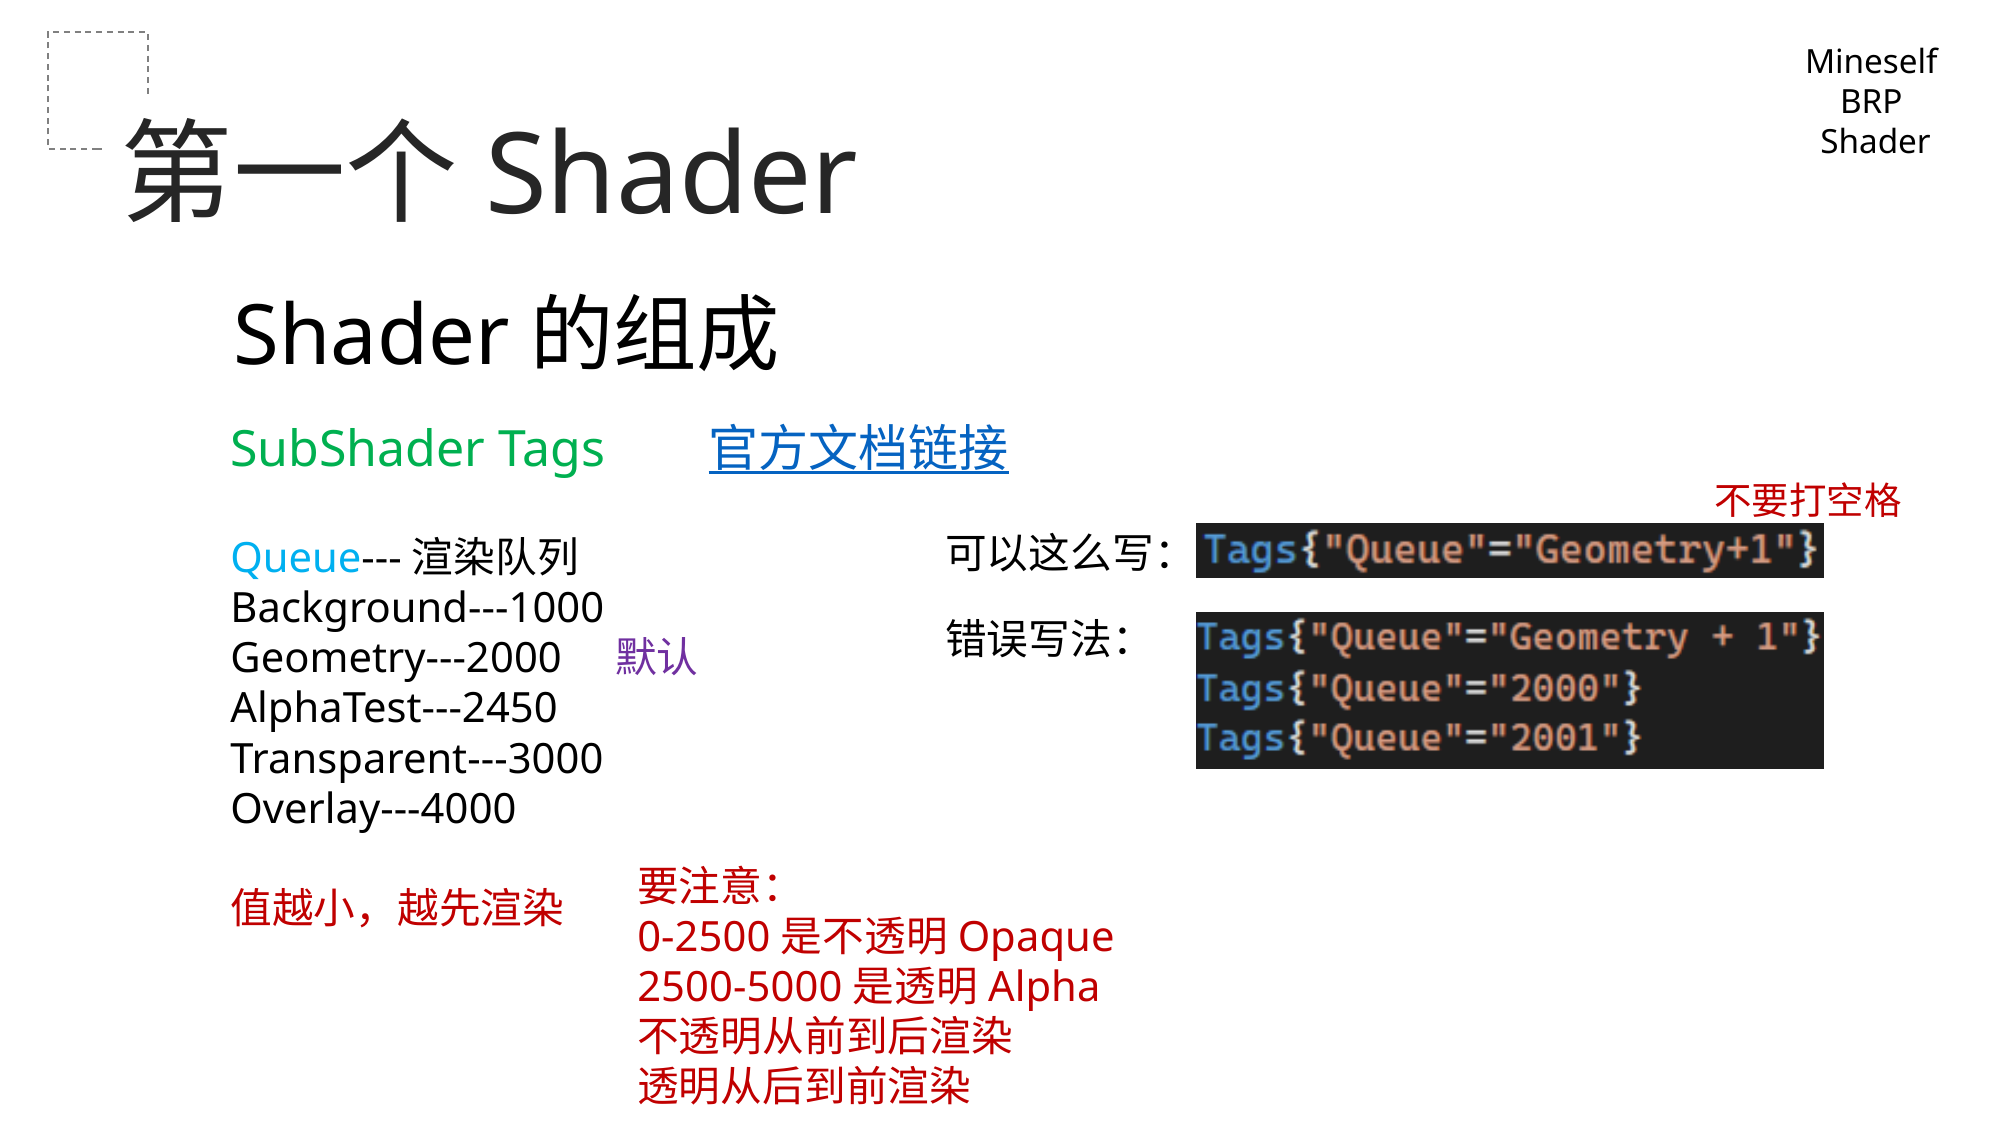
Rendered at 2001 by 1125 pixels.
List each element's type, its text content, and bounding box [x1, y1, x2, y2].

text_box Shader的组成 [233, 281, 1531, 382]
text_box [103, 96, 196, 173]
picture [1196, 523, 1824, 578]
text_box SubShader Tags 官方文档链接 [230, 416, 1805, 490]
text_box [47, 31, 149, 150]
picture [1196, 612, 1824, 769]
text_box 不要打空格 [1699, 469, 1917, 530]
text_box Queue---渲染队列 Background---1000 Geometry---2000 默认 AlphaTest---2450 Transparent---3000 Overlay---4000 值越小，越先渲染 [230, 531, 733, 982]
text_box 第一个Shader [120, 101, 1018, 237]
text_box 错误写法： [945, 612, 1447, 663]
text_box Mineself BRP Shader [1788, 40, 1964, 160]
text_box 要注意： 0-2500是不透明Opaque 2500-5000是透明Alpha 不透明从前到后渲染 透明从后到前渲染 [637, 859, 1128, 1110]
text_box 可以这么写： [945, 526, 1196, 578]
